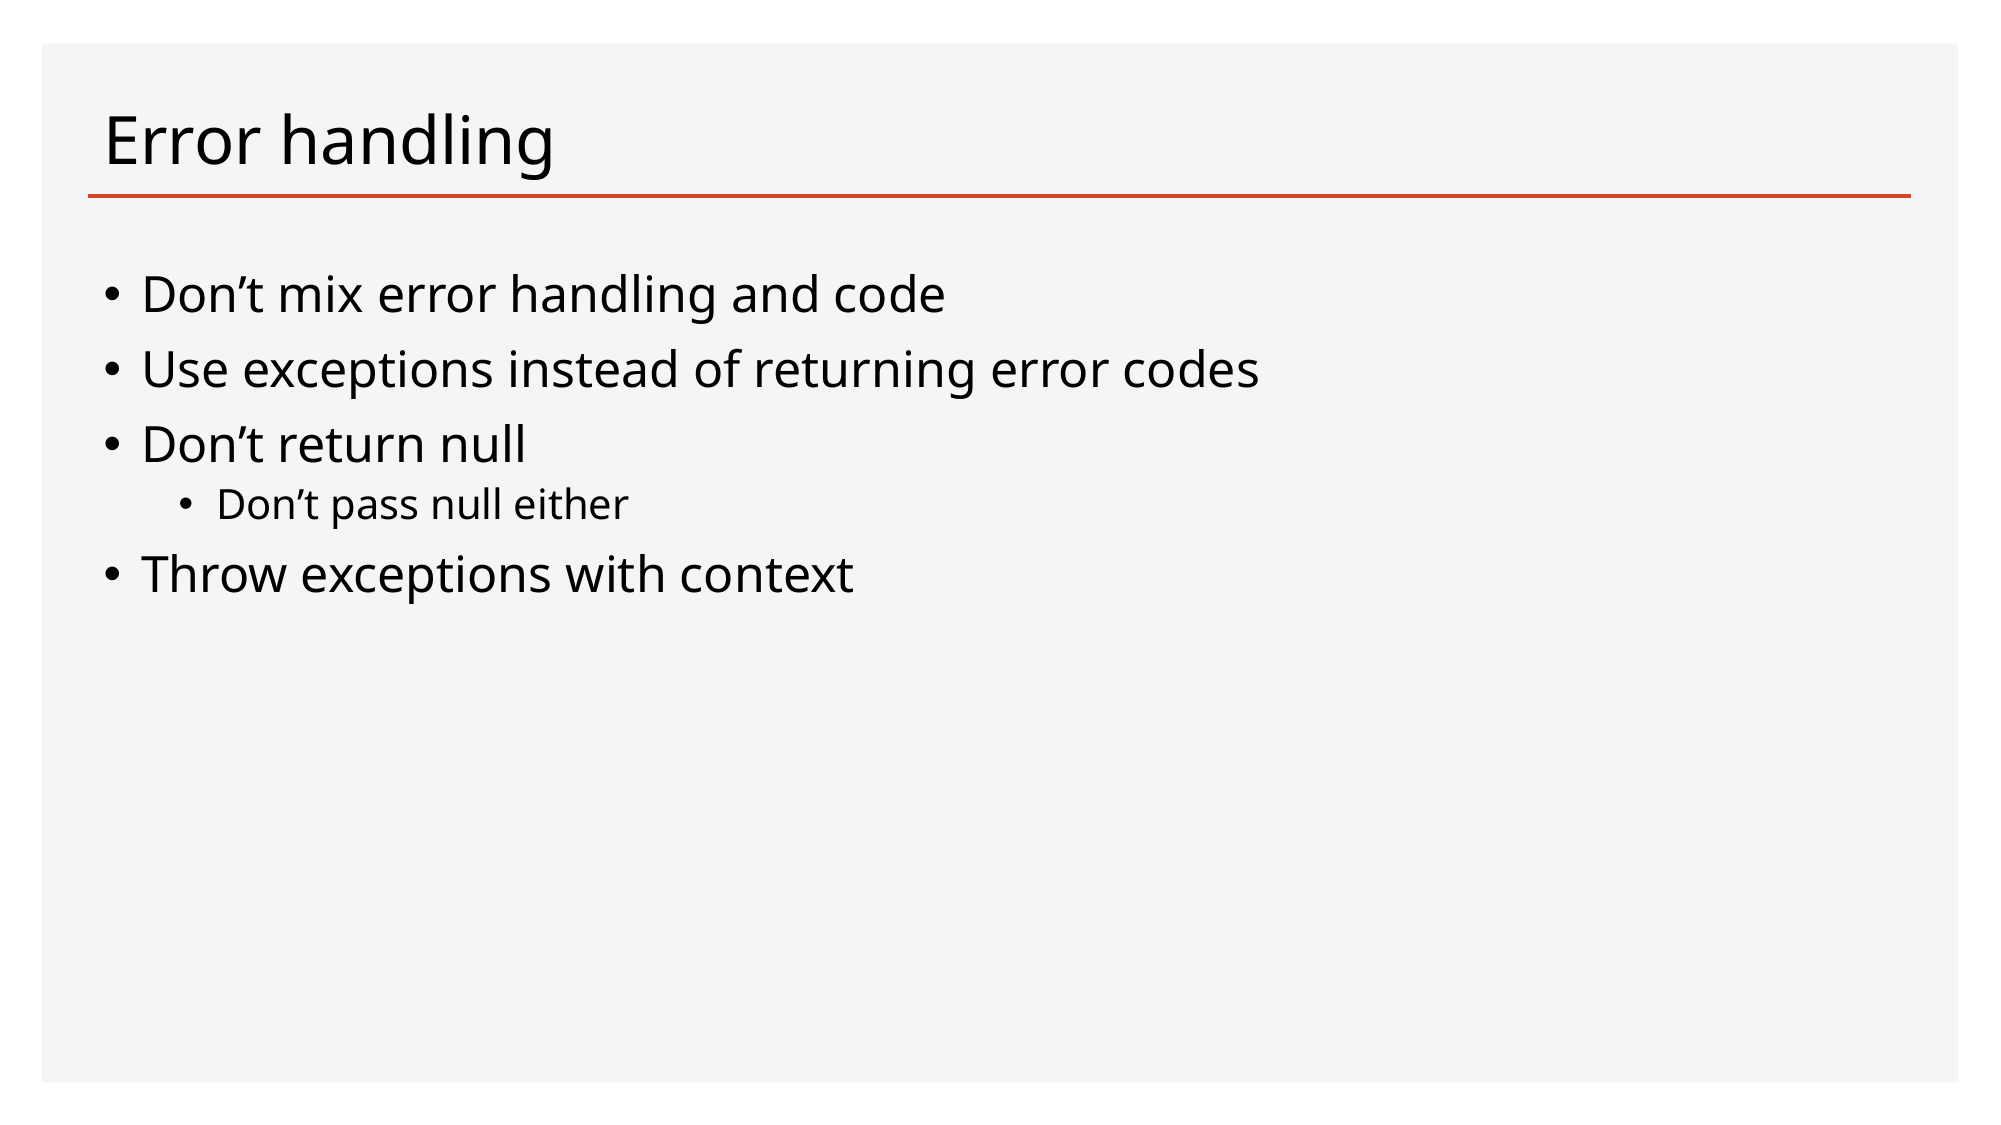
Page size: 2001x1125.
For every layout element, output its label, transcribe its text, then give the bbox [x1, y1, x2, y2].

list Don’t mix error handling and code Use exceptions instead of returning error codes Don’t return null Don’t pass null either Throw exceptions with context [88, 261, 1912, 1050]
title Error handling [88, 59, 1912, 187]
